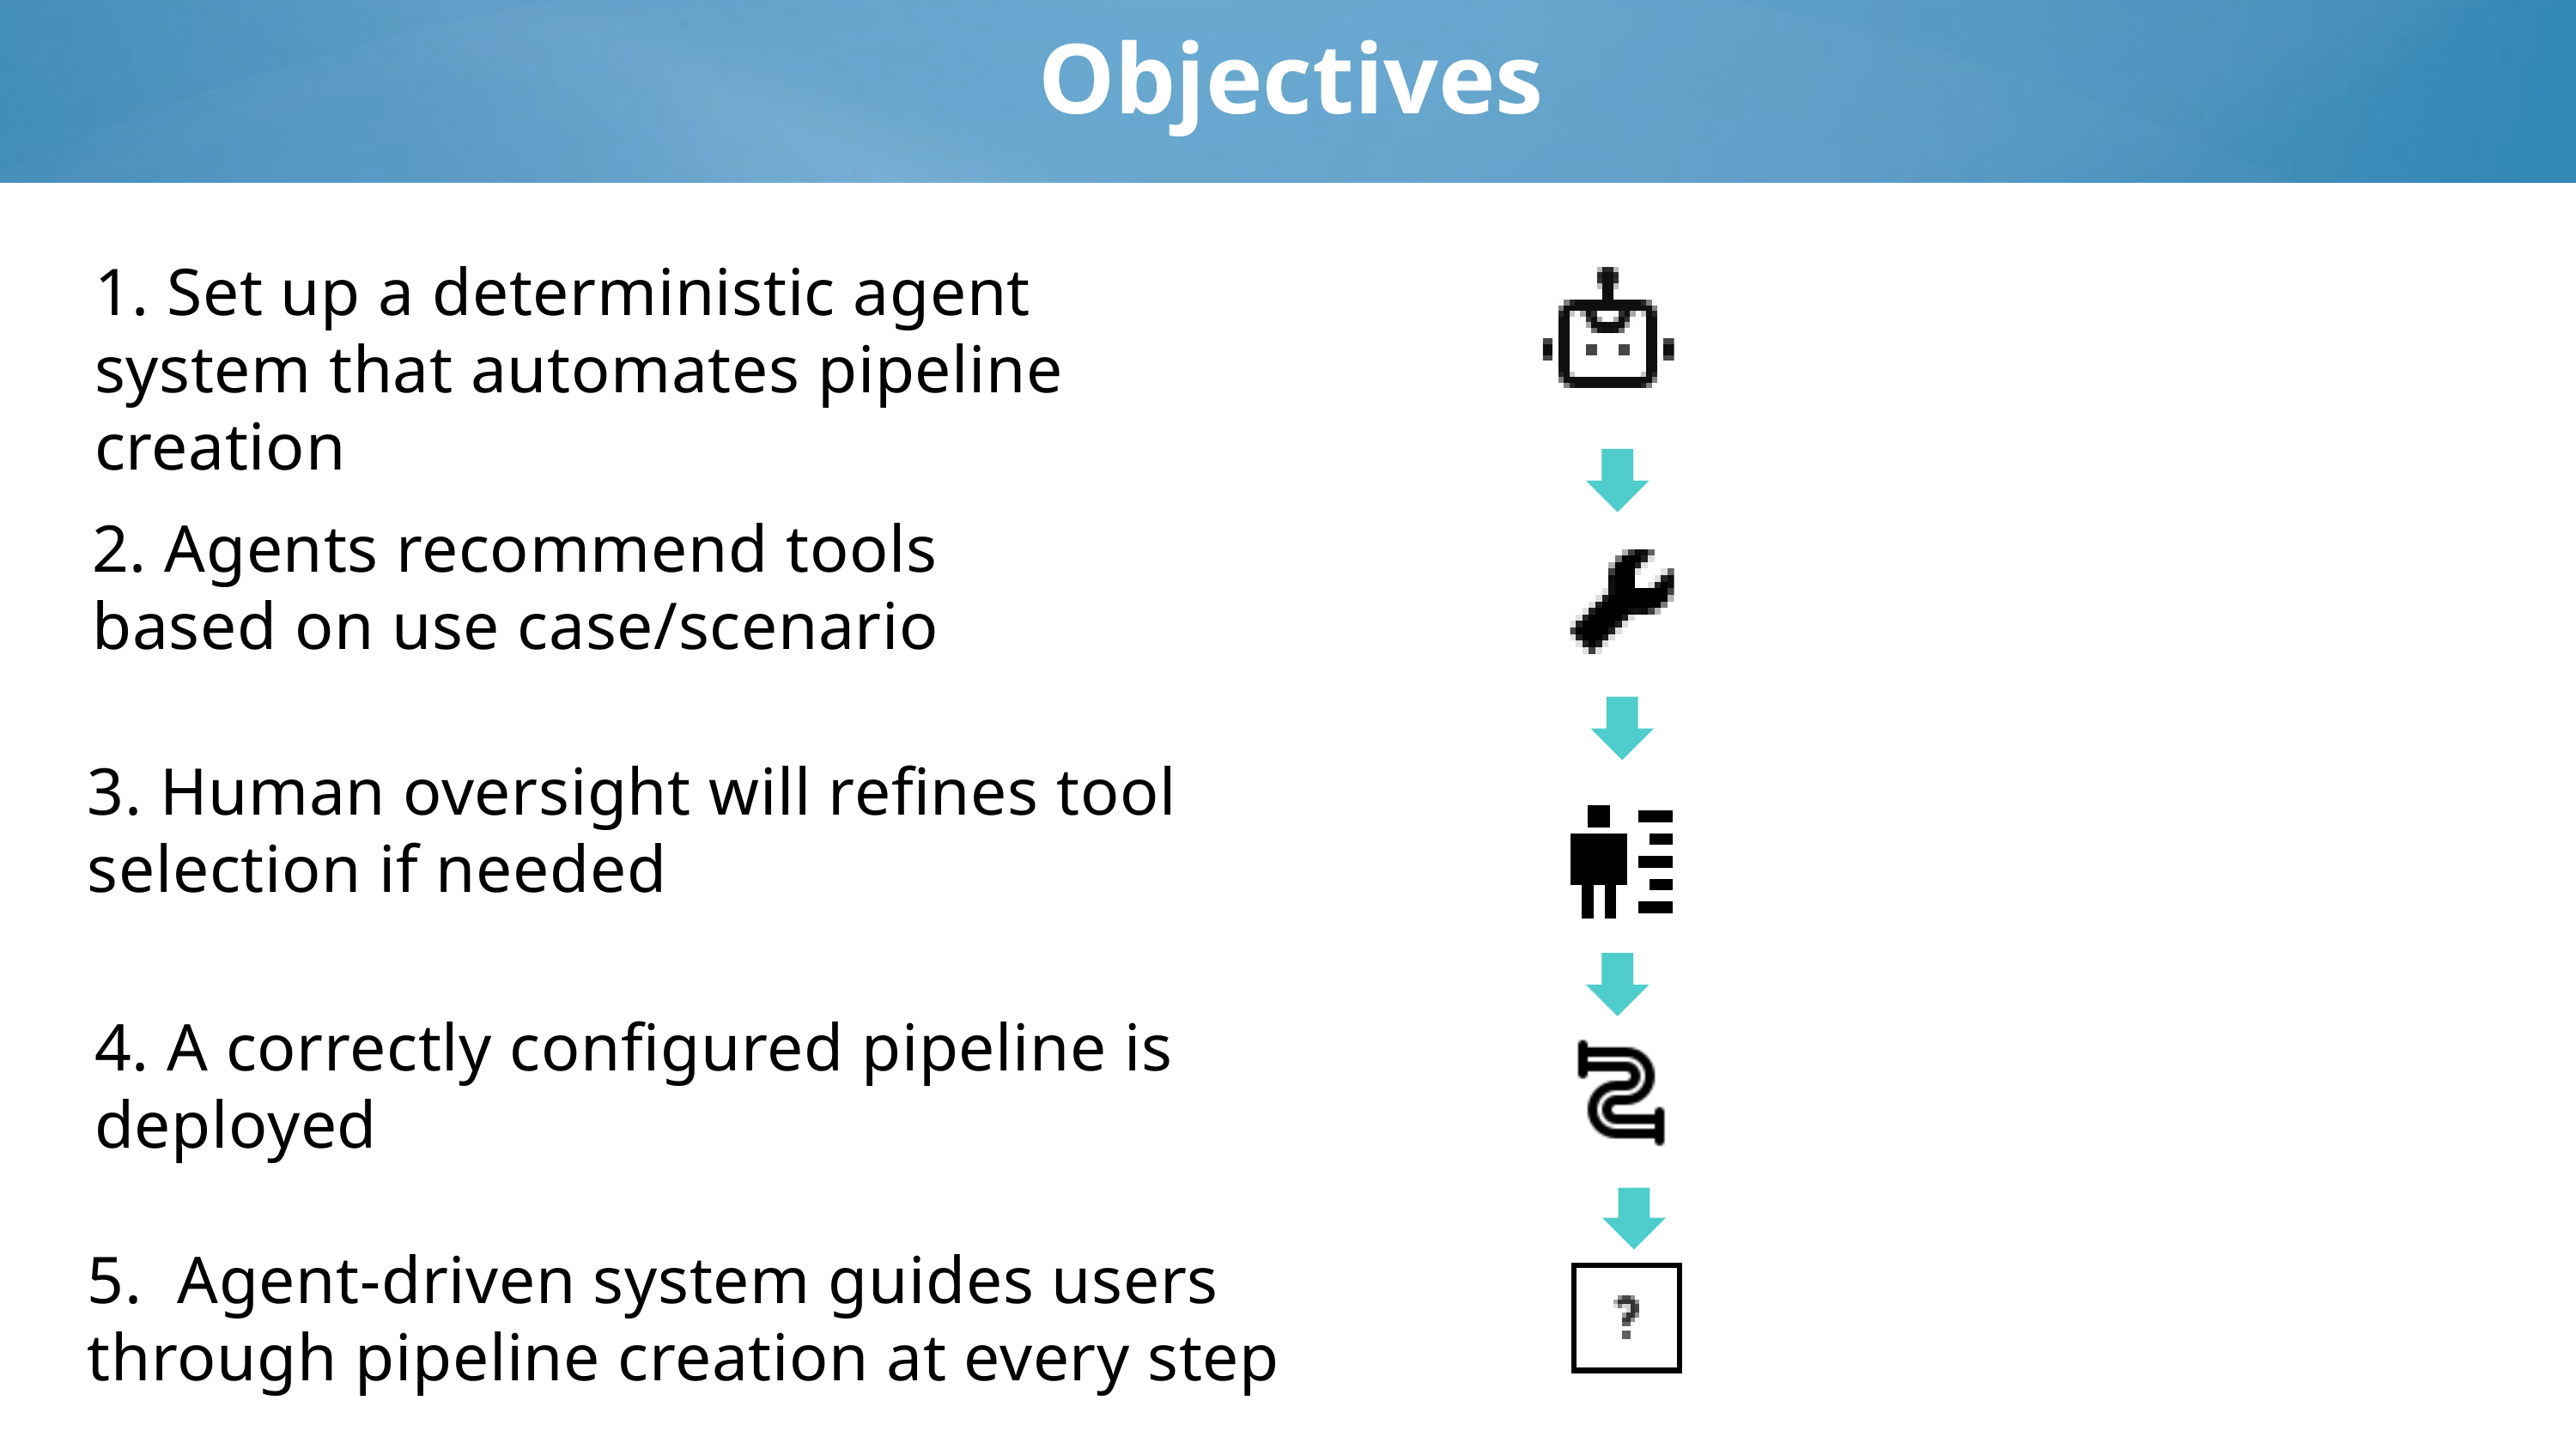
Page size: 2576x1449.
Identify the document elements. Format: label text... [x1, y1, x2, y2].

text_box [1585, 952, 1649, 1017]
text_box [1554, 794, 1690, 931]
text_box 5. Agent-driven system guides users through pipeline creation at every step [87, 1239, 1308, 1394]
text_box 3. Human oversight will refines tool selection if needed [87, 750, 1249, 906]
text_box [1542, 262, 1674, 394]
text_box 4. A correctly configured pipeline is deployed [94, 1006, 1249, 1162]
text_box [1564, 1036, 1680, 1151]
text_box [1602, 1186, 1666, 1251]
text_box 1. Set up a deterministic agent system that automates pipeline creation [94, 251, 1164, 483]
text_box [1574, 1264, 1680, 1371]
text_box [1570, 549, 1674, 654]
text_box 2. Agents recommend tools based on use case/scenario [92, 507, 1140, 663]
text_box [1590, 696, 1655, 761]
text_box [0, 0, 2576, 183]
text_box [1585, 448, 1649, 512]
